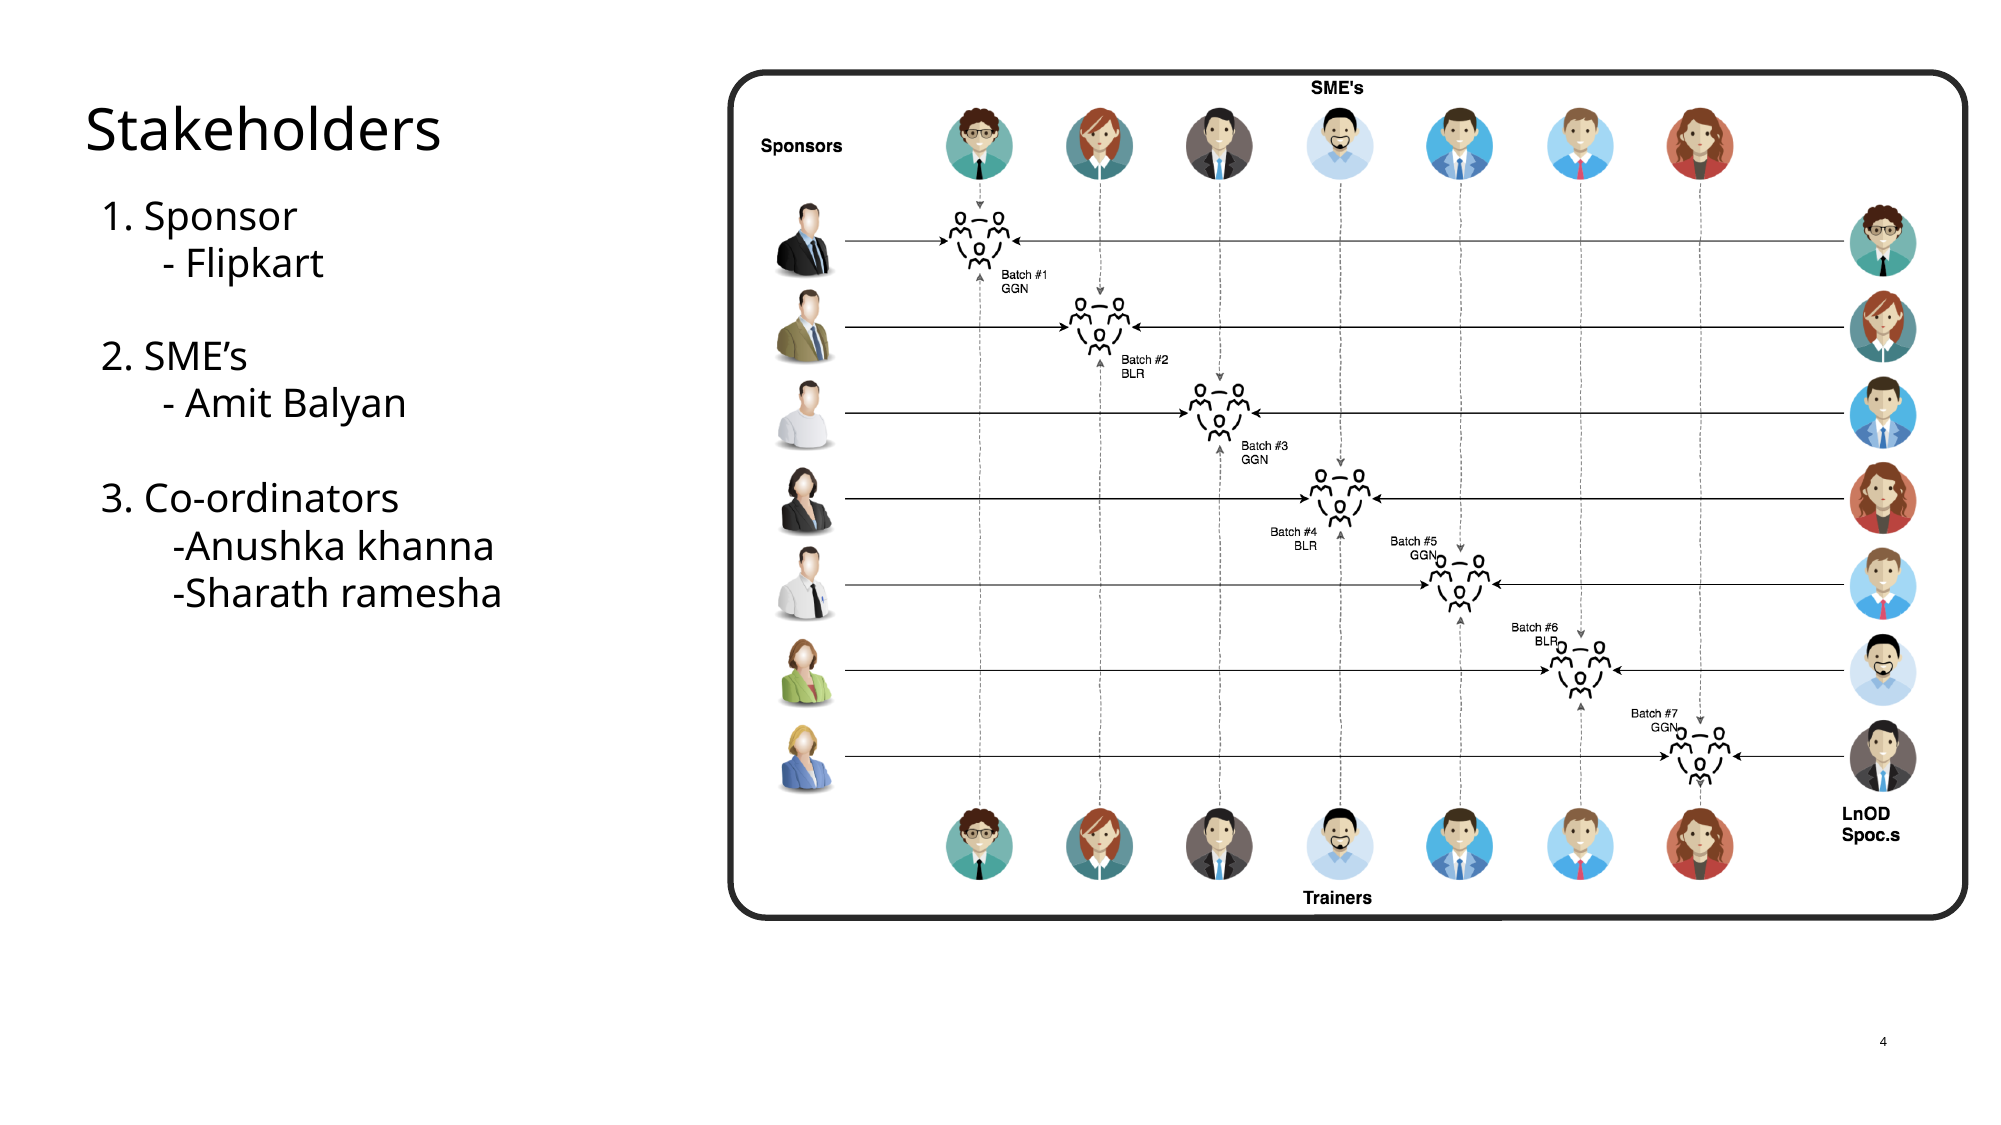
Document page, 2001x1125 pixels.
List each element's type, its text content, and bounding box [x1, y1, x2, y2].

title Stakeholders [85, 72, 644, 183]
text_box 1. Sponsor - Flipkart 2. SME’s - Amit Balyan 3. Co-ordinators -Anushka khanna -Sharath ramesha [85, 183, 688, 789]
slide_number ‹#› [1841, 1035, 1887, 1051]
picture [730, 72, 1966, 918]
